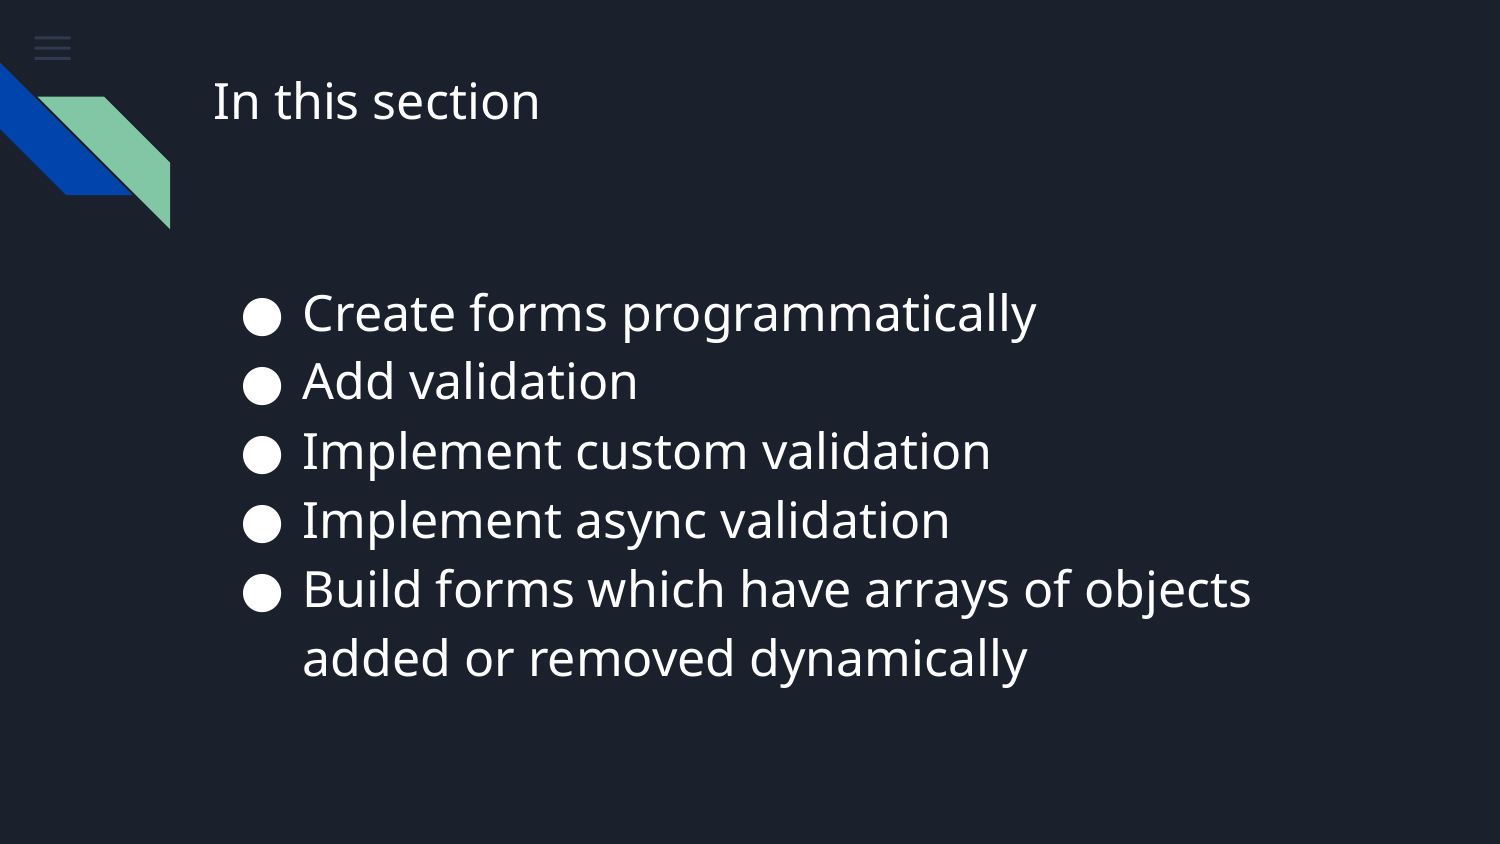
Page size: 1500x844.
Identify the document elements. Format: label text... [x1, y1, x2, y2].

list Create forms programmatically Add validation Implement custom validation Implement async validation Build forms which have arrays of objects added or removed dynamically [212, 257, 1338, 796]
title In this section [198, 45, 1119, 144]
